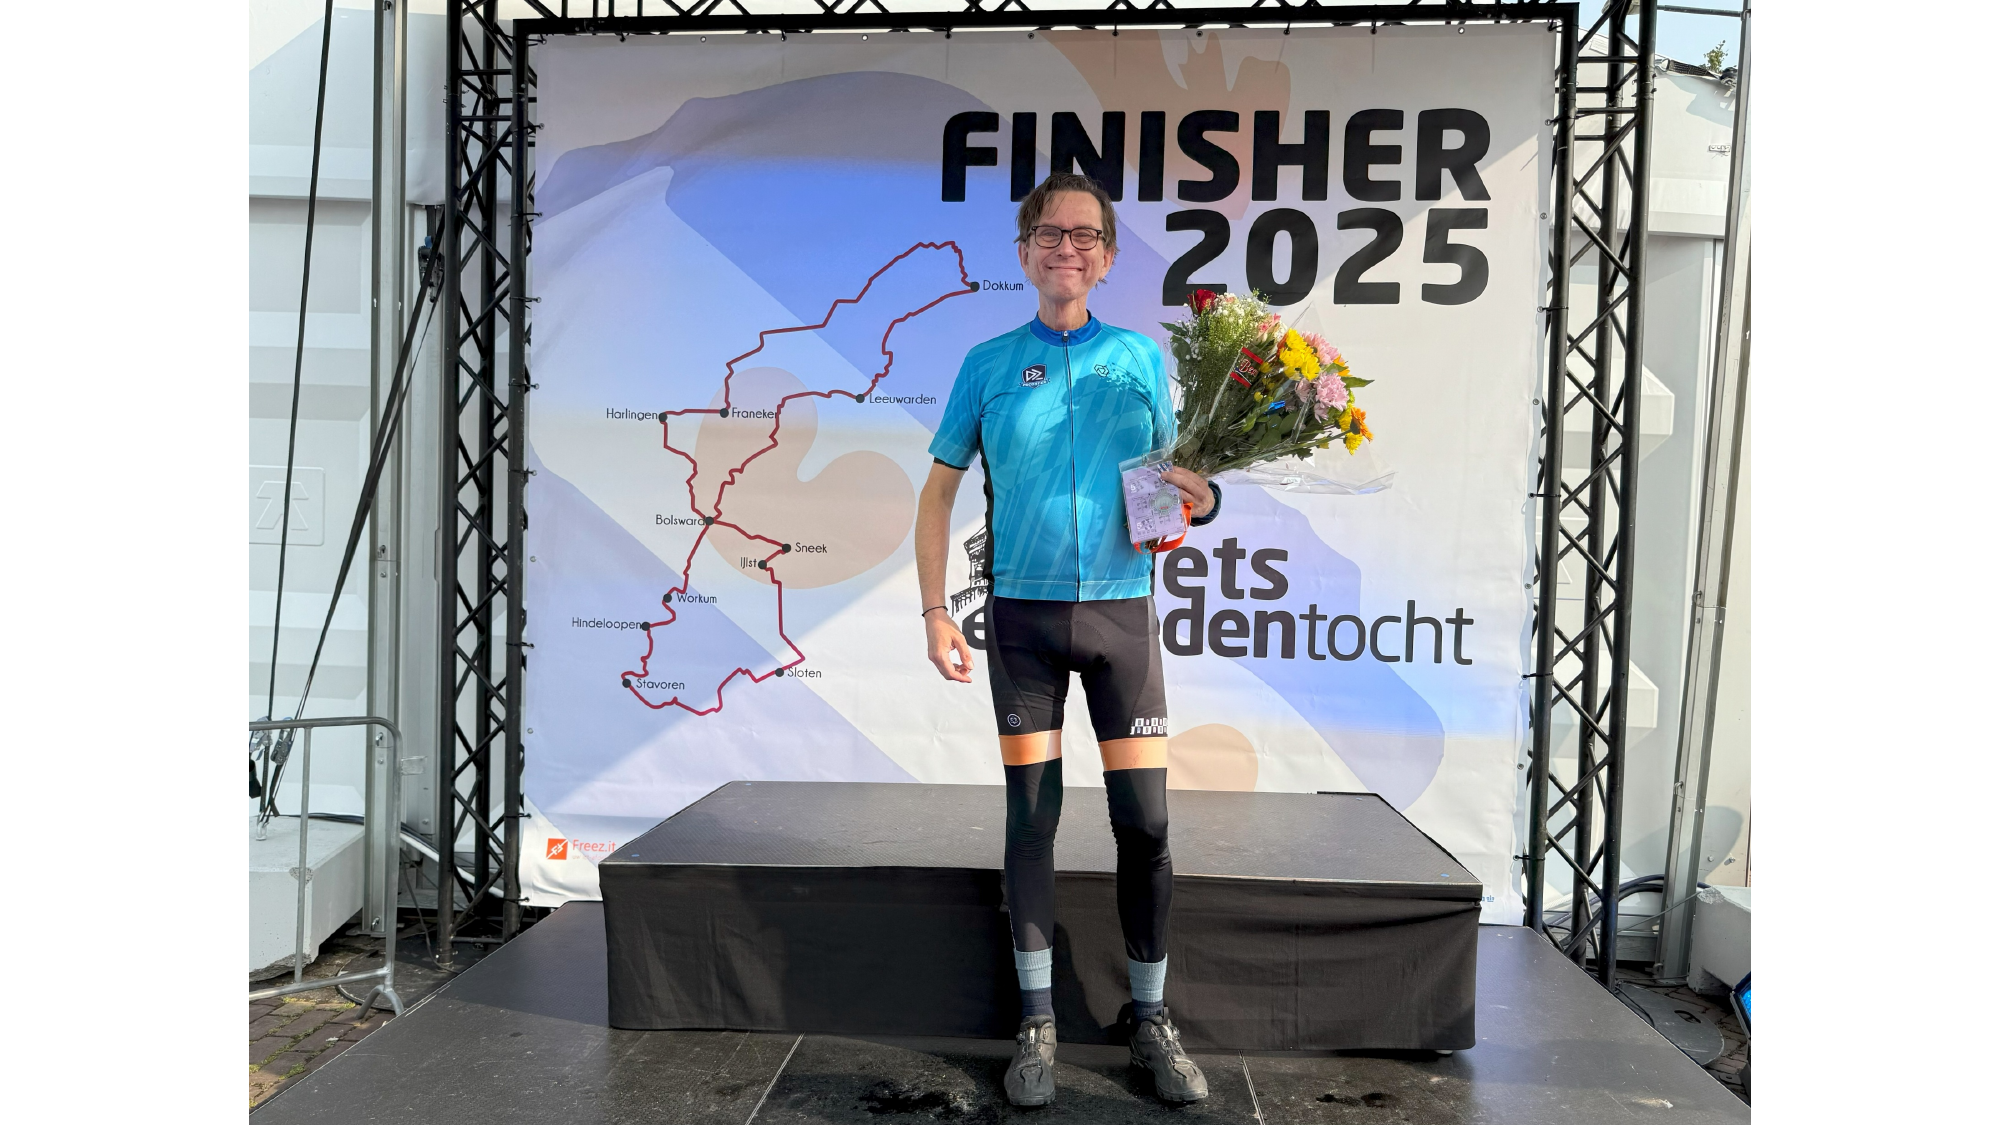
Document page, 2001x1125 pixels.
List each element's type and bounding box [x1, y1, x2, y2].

picture [249, 0, 1751, 1125]
